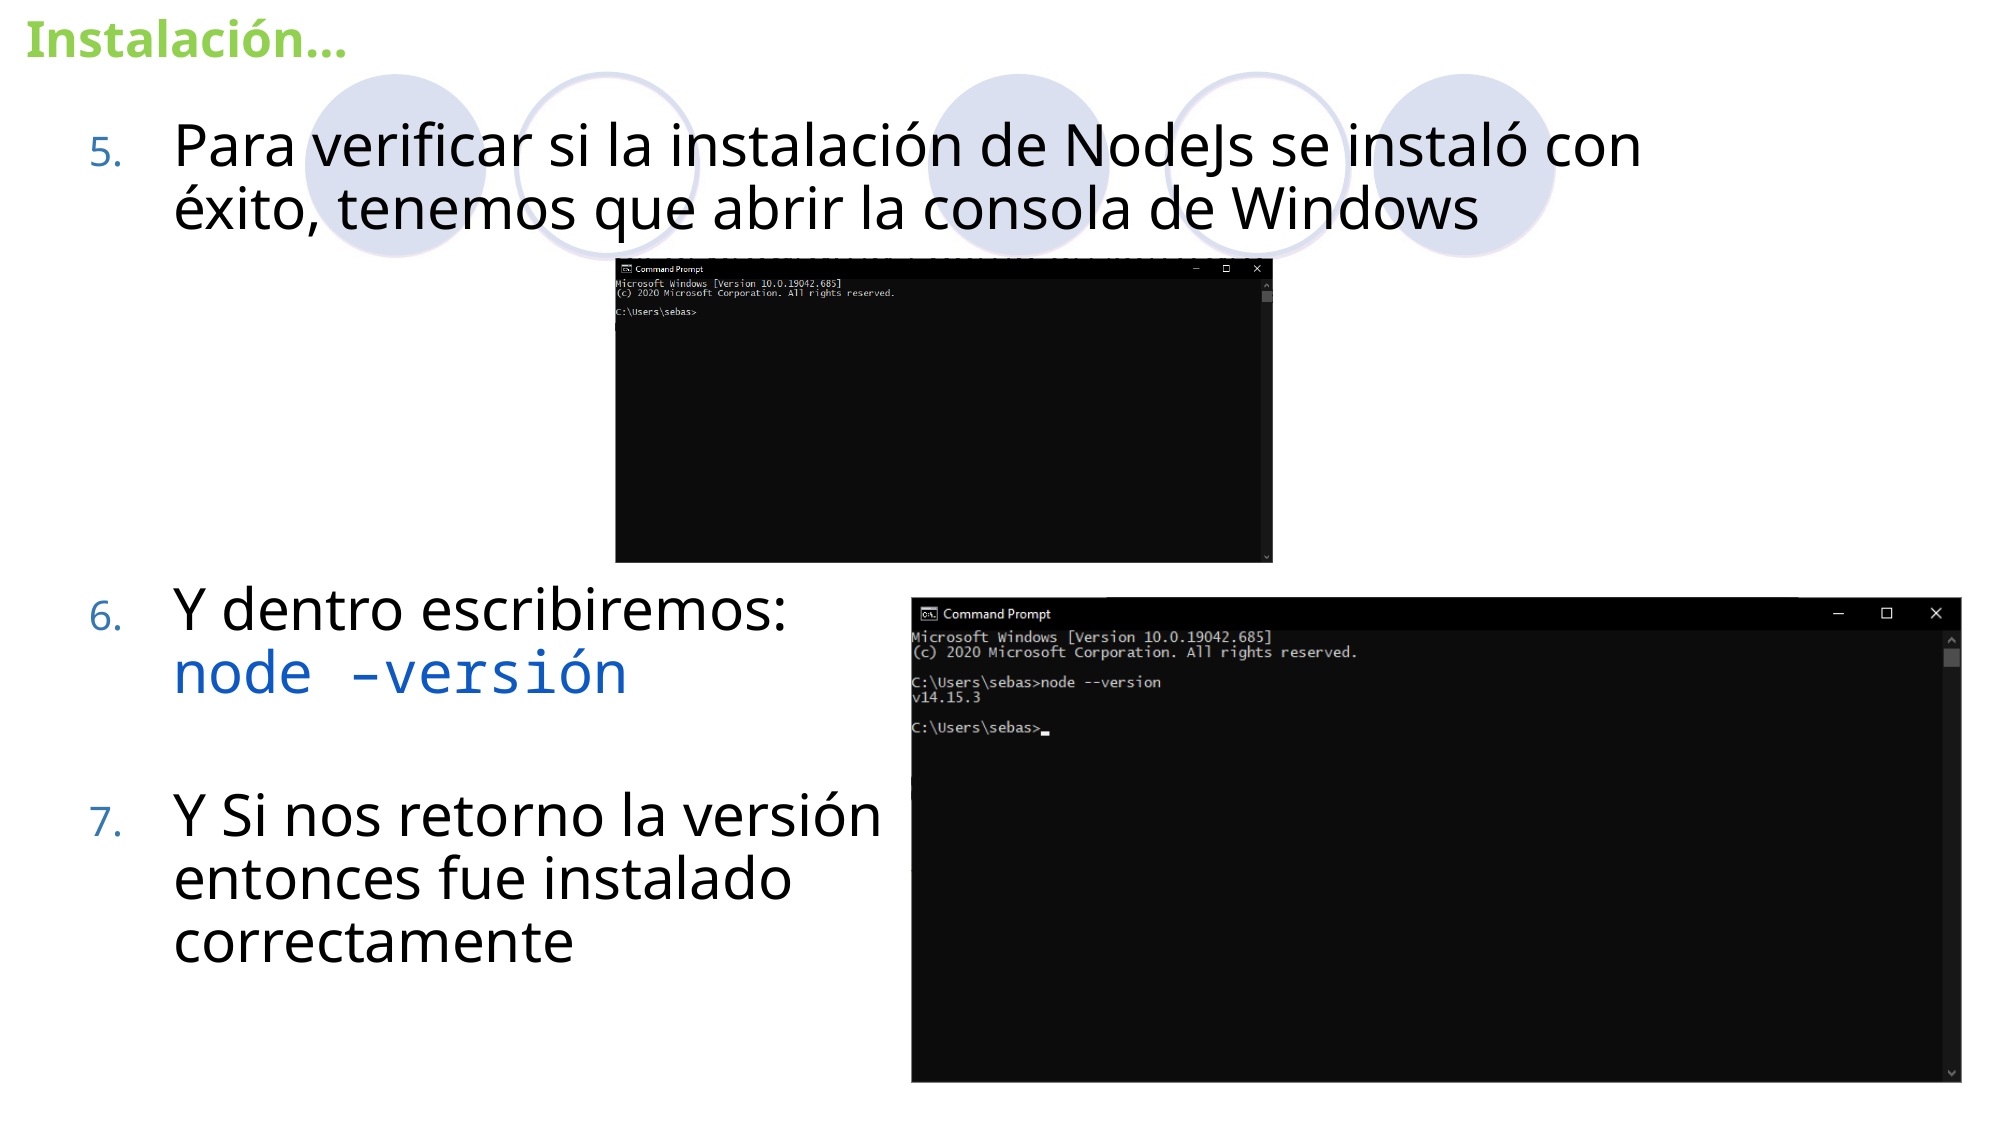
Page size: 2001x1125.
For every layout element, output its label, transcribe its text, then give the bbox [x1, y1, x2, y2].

picture [614, 258, 1274, 563]
text_box Instalación… [11, 0, 1737, 147]
picture [910, 597, 1963, 1084]
list Para verificar si la instalación de NodeJs se instaló con éxito, tenemos que abrir la consola de Windows Y dentro escribiremos: node –versión Y Si nos retorno la versión entonces fue instalado correctamente [73, 108, 1799, 1125]
